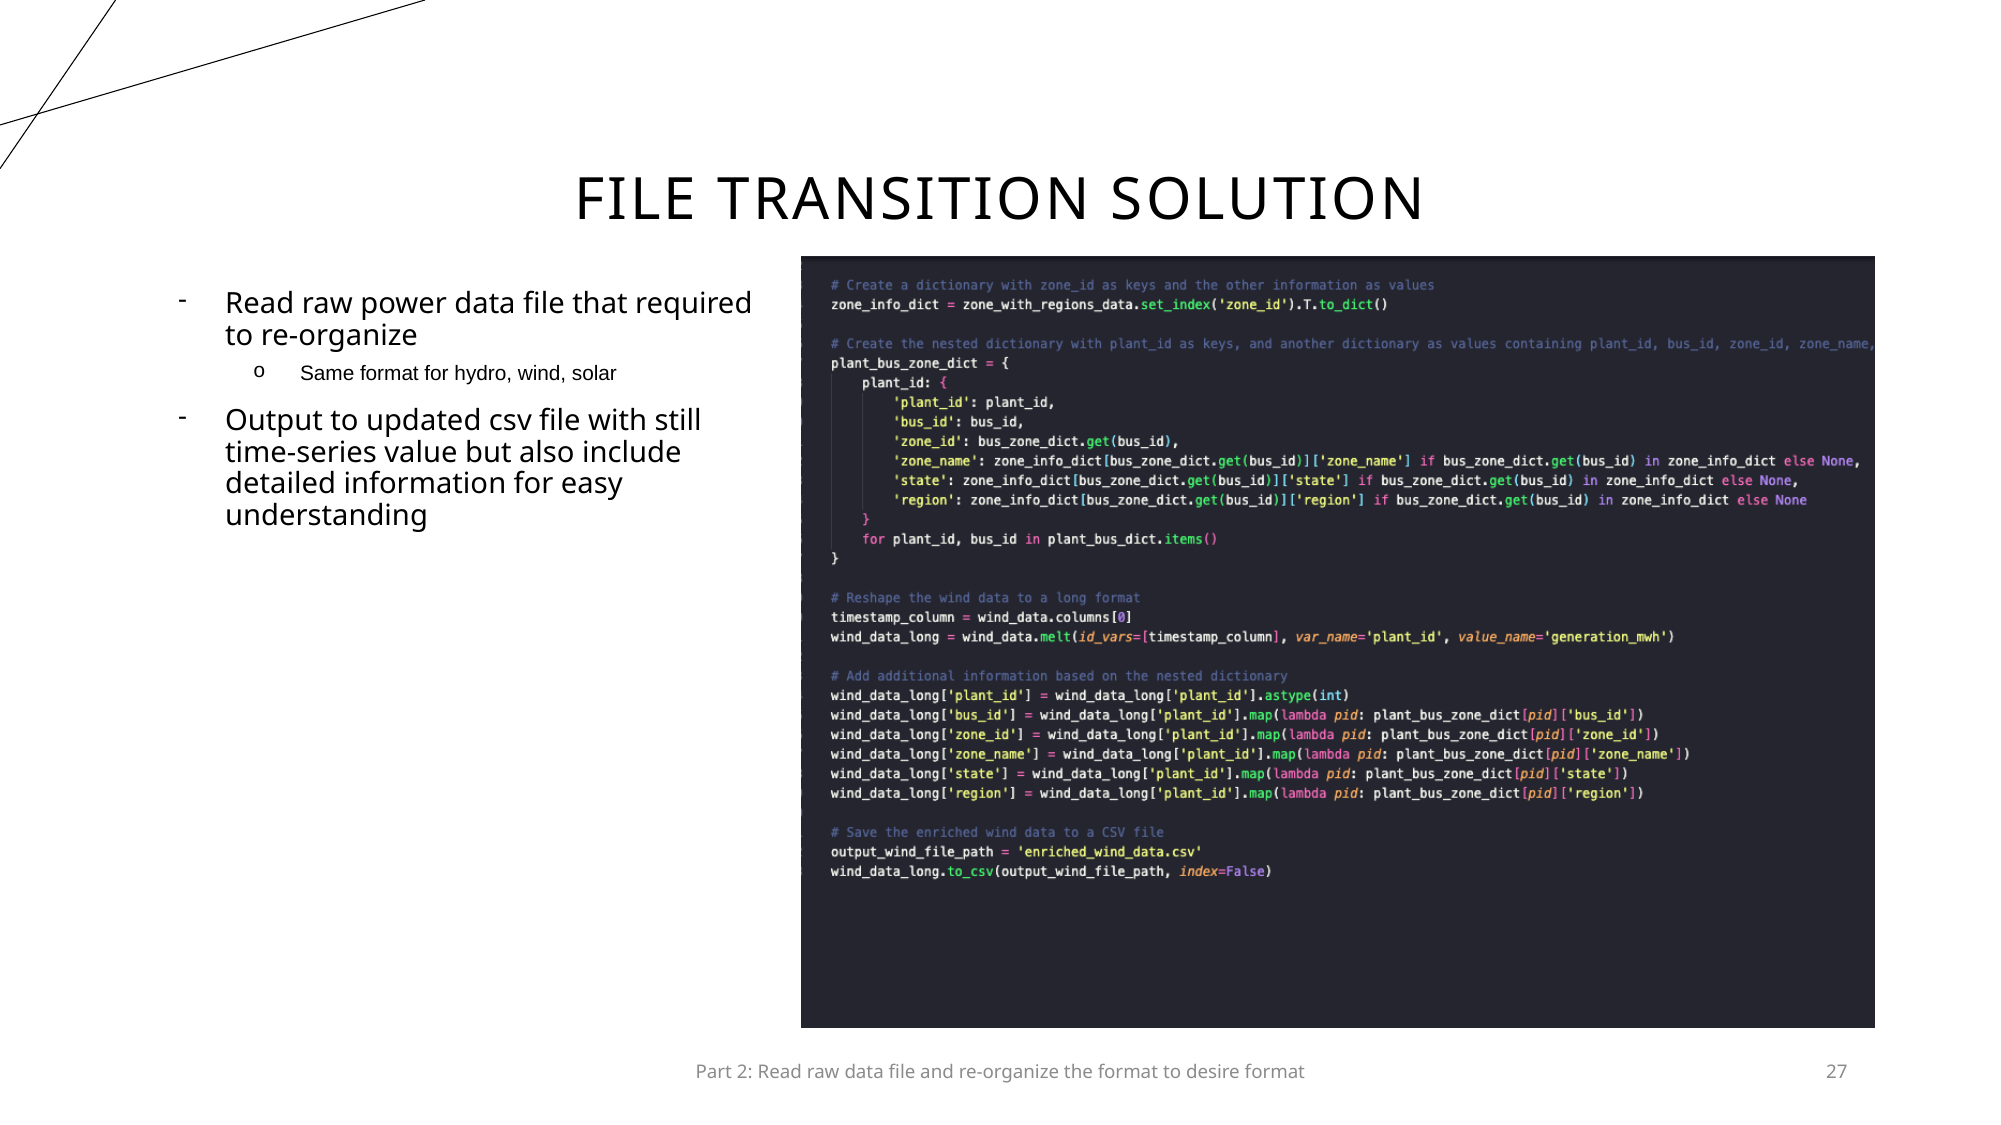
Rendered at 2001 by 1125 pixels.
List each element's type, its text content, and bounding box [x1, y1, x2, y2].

title FILE TRANSITION SOLUTION [137, 22, 1863, 240]
slide_number 27 [1412, 1042, 1863, 1103]
text_box Read raw power data file that required to re-organize Same format for hydro, wind, solar Output to updated csv file with still time-series value but also include detailed information for easy understanding [163, 281, 788, 642]
picture [801, 256, 1875, 1028]
footer Part 2: Read raw data file and re-organize the format to desire format [662, 1042, 1338, 1103]
